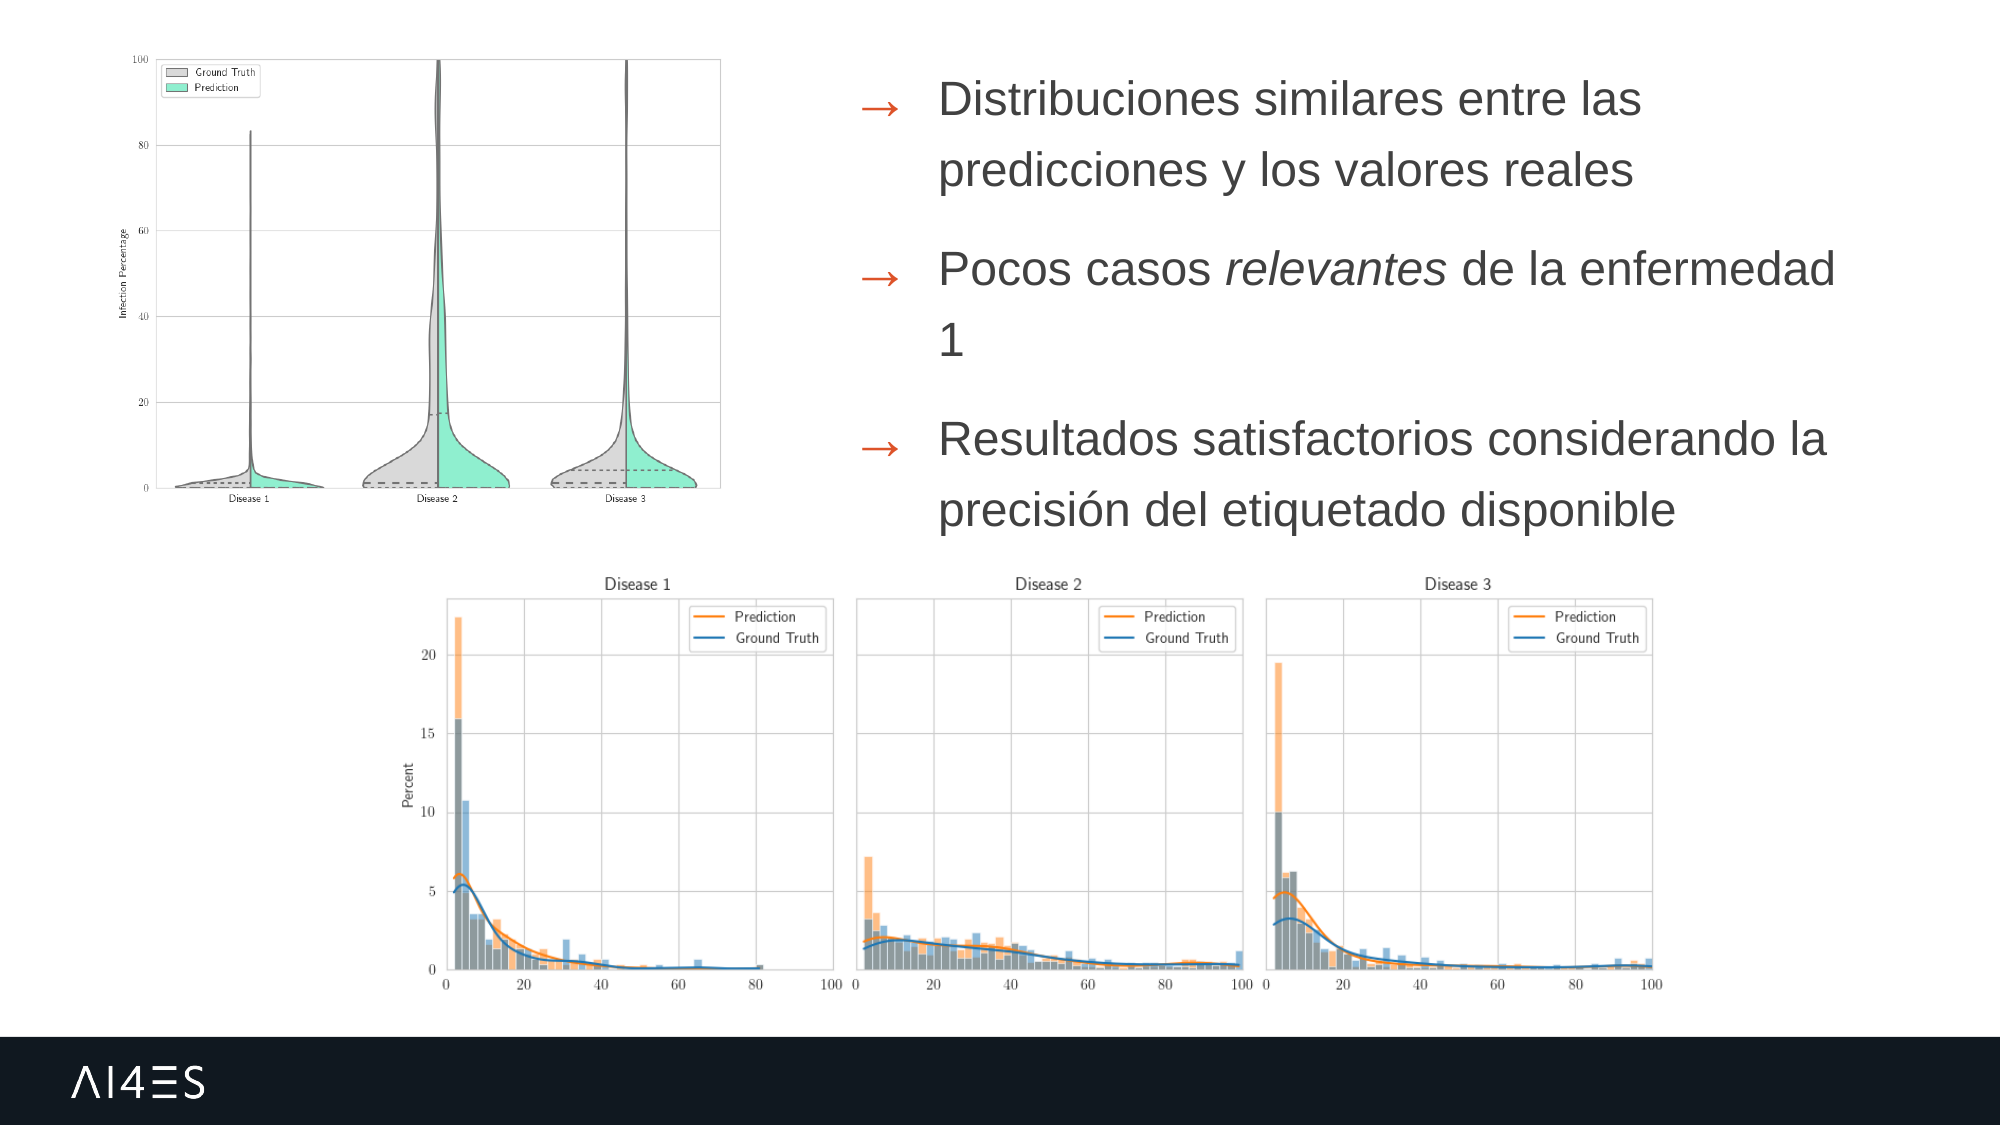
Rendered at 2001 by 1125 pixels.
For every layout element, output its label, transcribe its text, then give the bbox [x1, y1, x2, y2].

picture [55, 1049, 220, 1115]
picture [116, 51, 723, 508]
list Distribuciones similares entre las predicciones y los valores reales Pocos casos relevantes de la enfermedad 1 Resultados satisfactorios considerando la precisión del etiquetado disponible [829, 48, 1855, 553]
picture [398, 574, 1668, 997]
